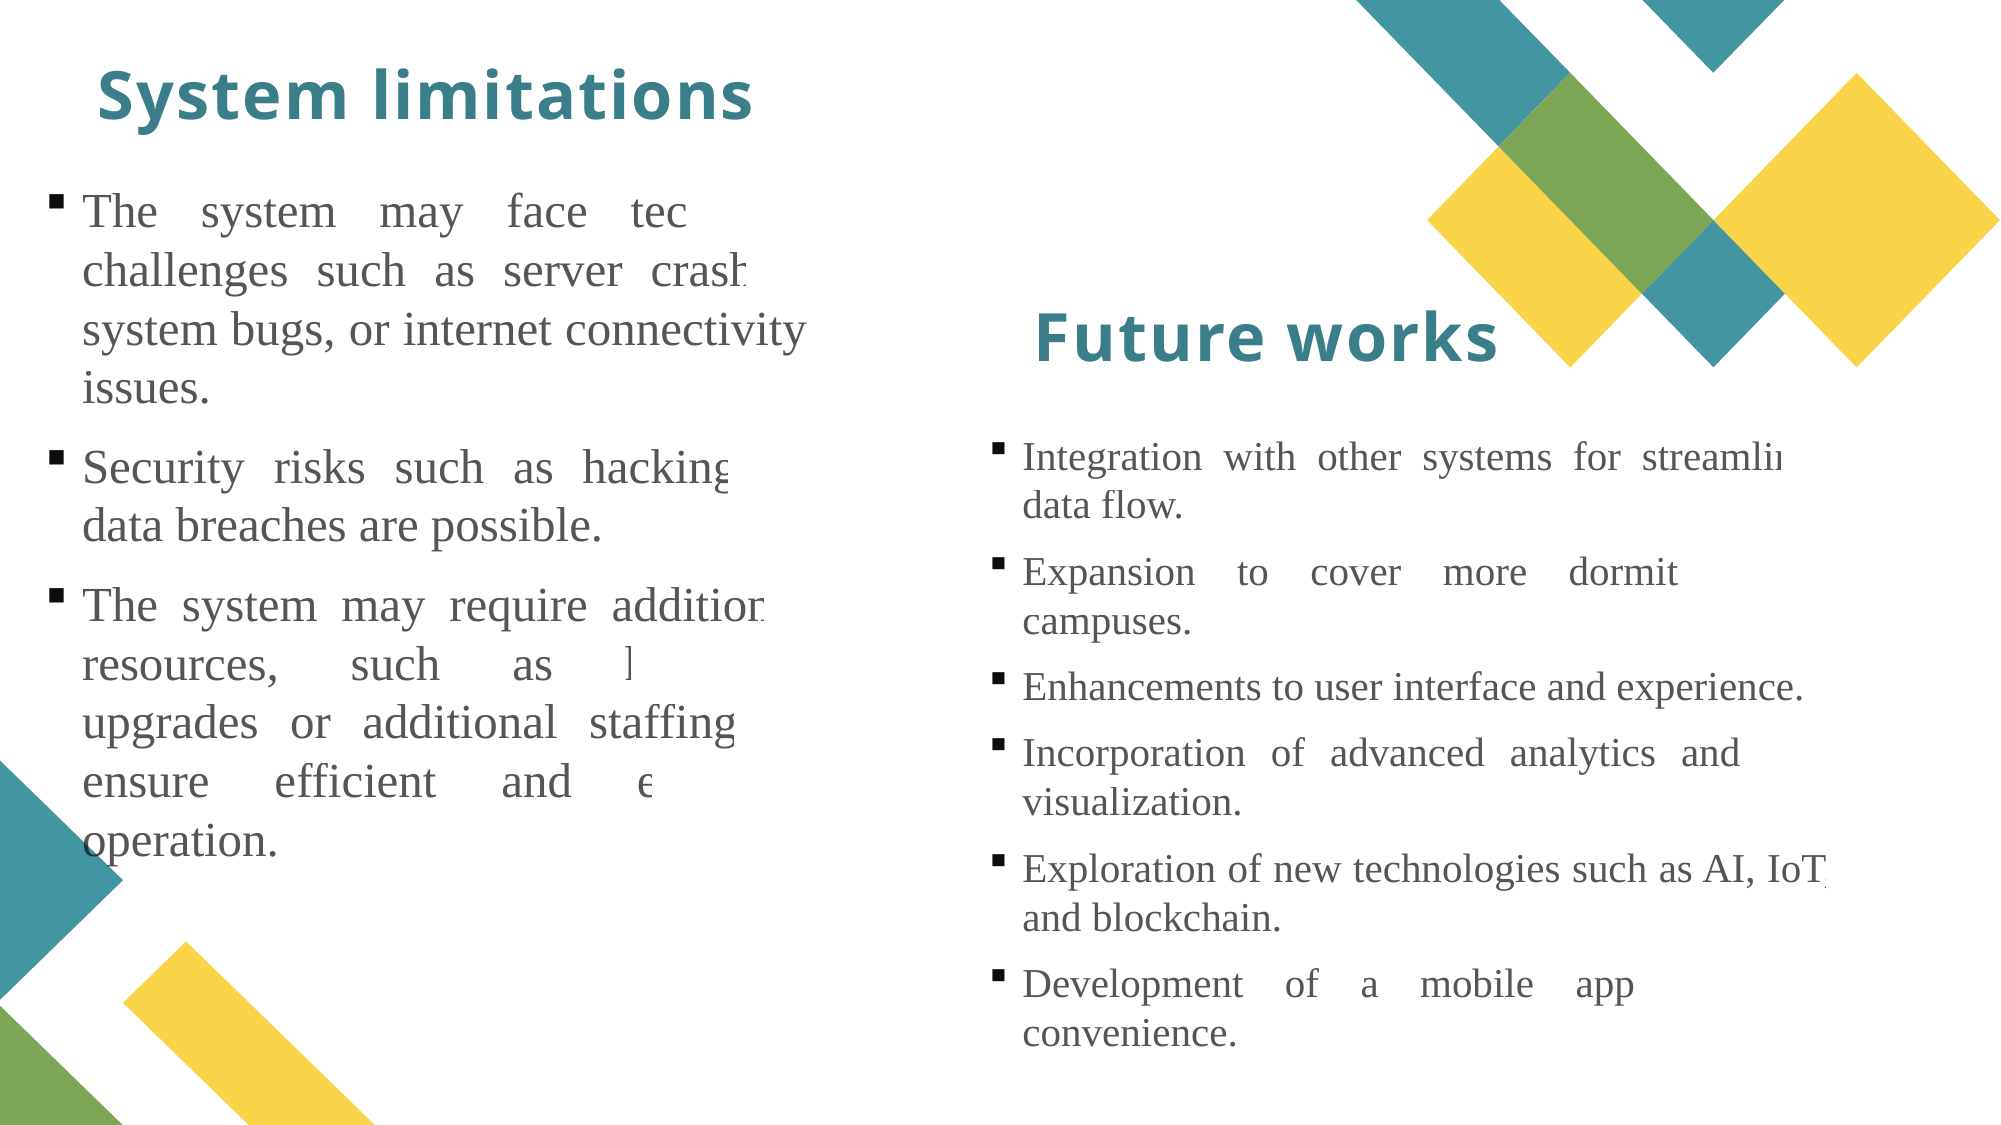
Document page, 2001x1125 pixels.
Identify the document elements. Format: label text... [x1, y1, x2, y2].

text_box The system may face technical challenges such as server crashes, system bugs, or internet connectivity issues. Security risks such as hacking or data breaches are possible. The system may require additional resources, such as hardware upgrades or additional staffing to ensure efficient and effective operation. [30, 168, 823, 877]
text_box System limitations [0, 41, 853, 155]
text_box Integration with other systems for streamlined data flow. Expansion to cover more dormitories or campuses. Enhancements to user interface and experience. Incorporation of advanced analytics and data visualization. Exploration of new technologies such as AI, IoT, and blockchain. Development of a mobile app for user convenience. [974, 416, 1850, 1067]
text_box Future works [839, 283, 1693, 397]
